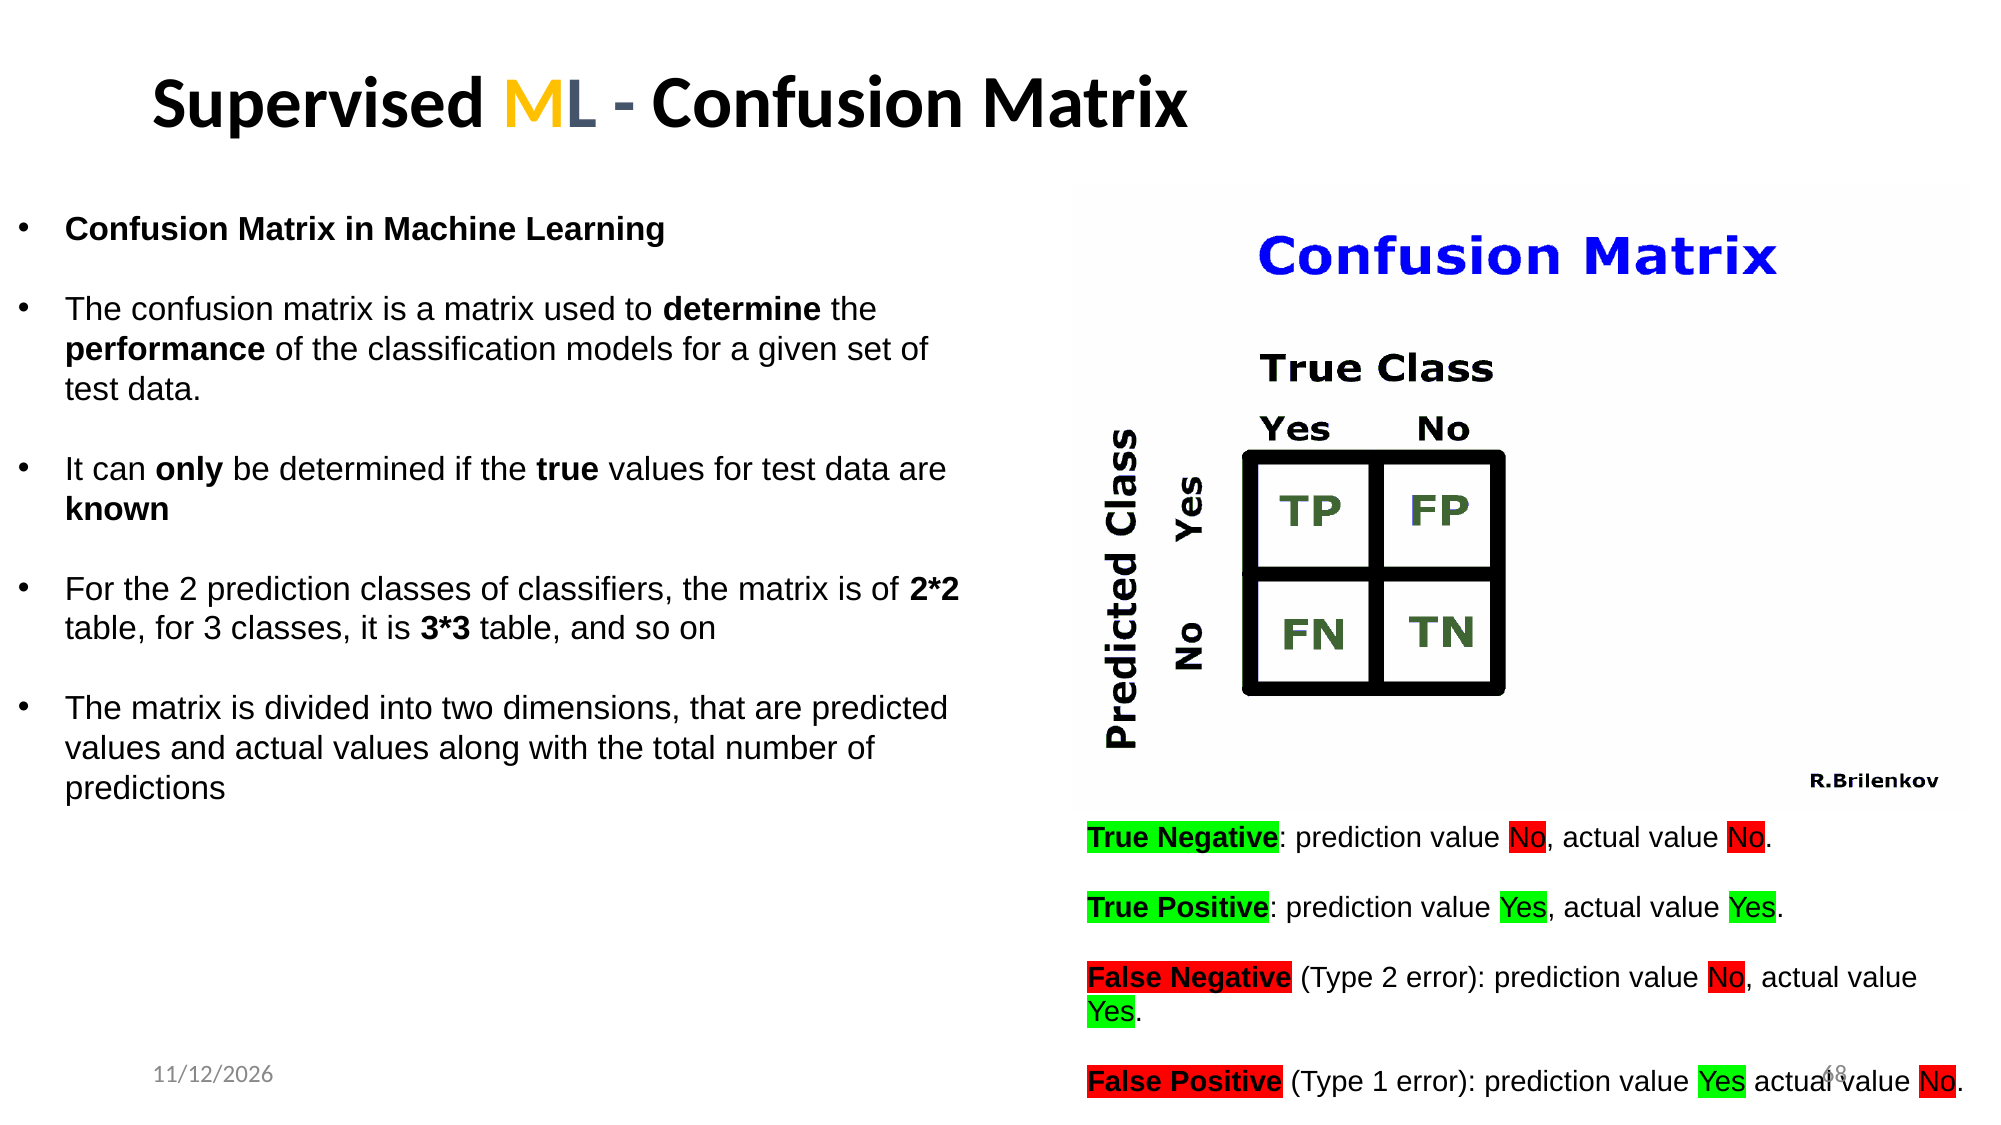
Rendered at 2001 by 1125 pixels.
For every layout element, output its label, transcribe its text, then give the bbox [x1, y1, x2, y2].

picture [1072, 184, 1970, 810]
slide_number 68 [1412, 1042, 1863, 1103]
text_box True Negative: prediction value No, actual value No. True Positive: prediction value Yes, actual value Yes. False Negative (Type 2 error): prediction value No, actual value Yes. False Positive (Type 1 error): prediction value Yes actual value No. [1072, 810, 1997, 1071]
text_box Confusion Matrix in Machine Learning The confusion matrix is a matrix used to determine the performance of the classification models for a given set of test data. It can only be determined if the true values for test data are known For the 2 prediction classes of classifiers, the matrix is of 2*2 table, for 3 classes, it is 3*3 table, and so on The matrix is divided into two dimensions, that are predicted values and actual values along with the total number of predictions [3, 200, 1000, 854]
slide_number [137, 1042, 588, 1103]
text_box Supervised ML - Confusion Matrix [137, 55, 1922, 173]
